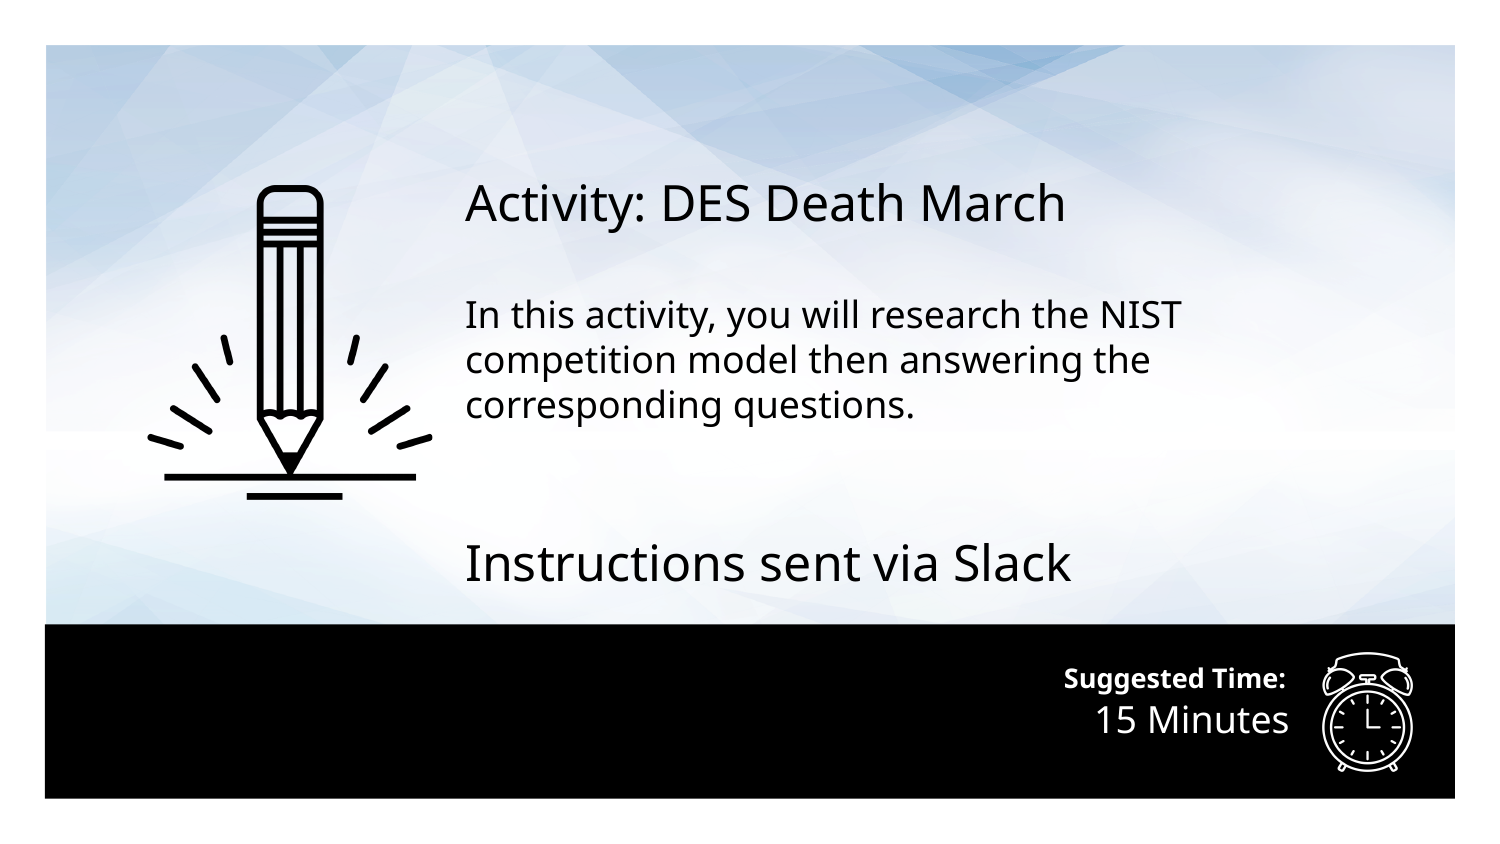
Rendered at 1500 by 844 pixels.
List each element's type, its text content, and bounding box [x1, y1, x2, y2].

picture [1322, 652, 1413, 694]
picture [45, 46, 1455, 171]
title 15 Minutes [0, 694, 1455, 799]
title Activity: DES Death March In this activity, you will research the NIST competition model then answering the corresponding questions. Instructions sent via Slack [44, 171, 1455, 625]
